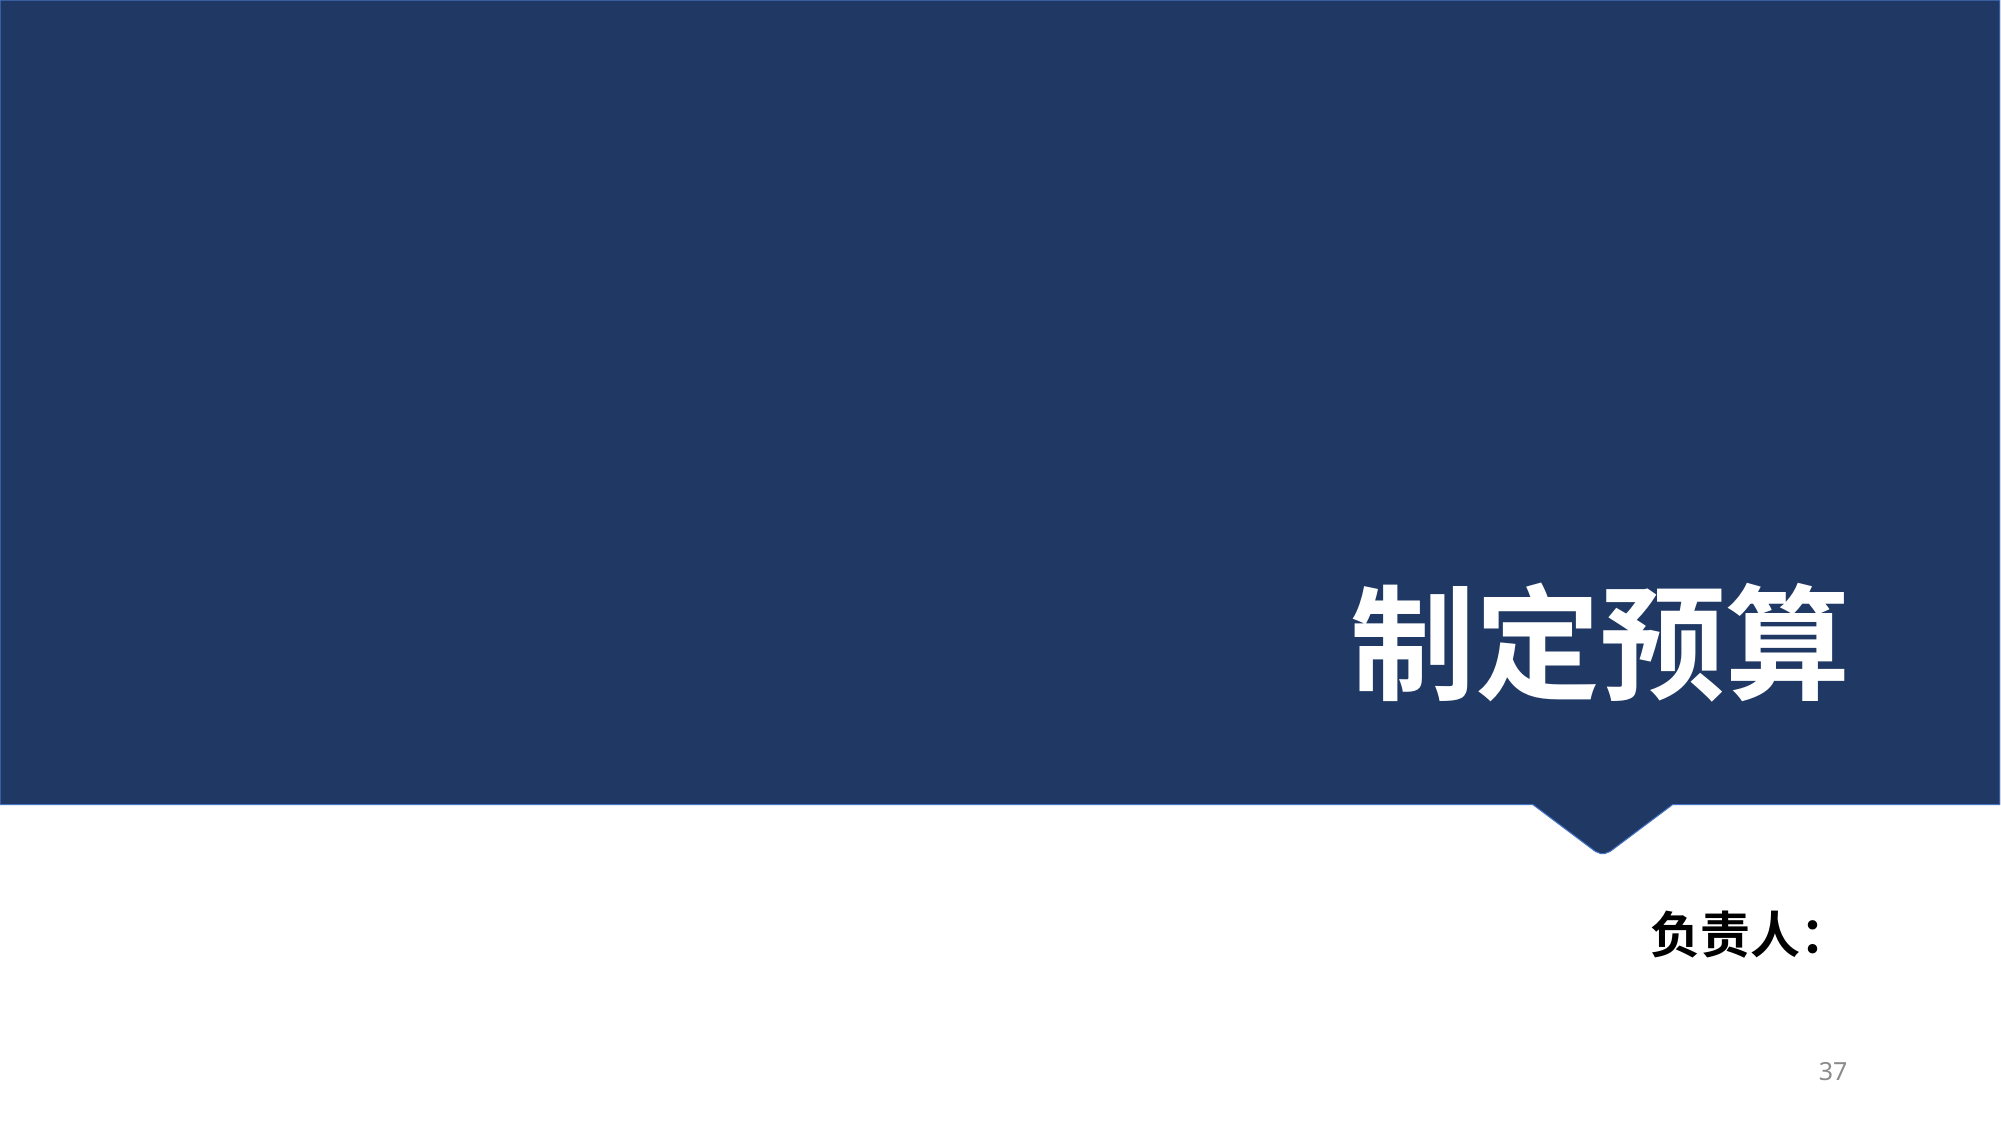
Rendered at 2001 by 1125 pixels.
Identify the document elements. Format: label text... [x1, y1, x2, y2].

title 制定预算 [132, 484, 1866, 726]
list 负责人： [132, 866, 1866, 997]
slide_number 37 [1674, 1042, 1863, 1103]
